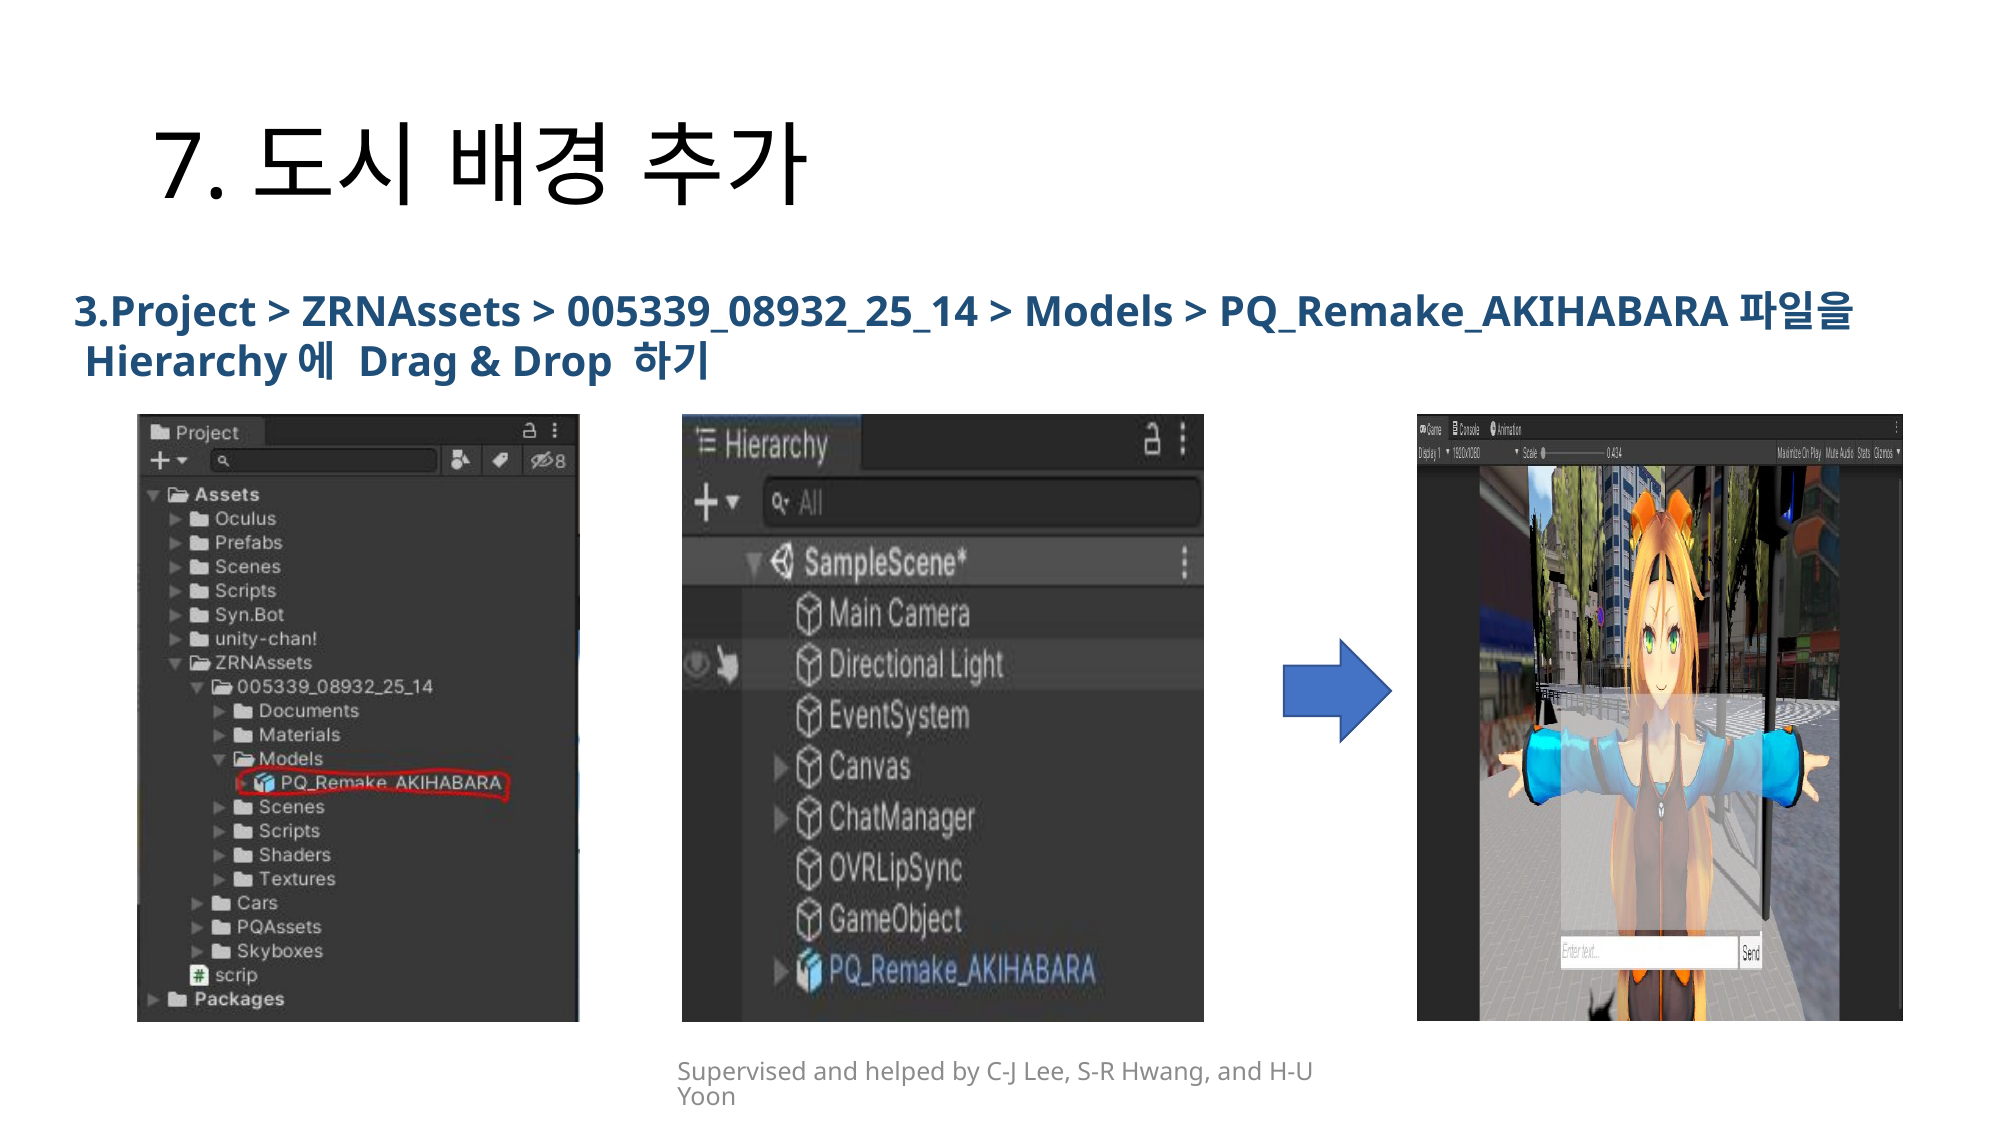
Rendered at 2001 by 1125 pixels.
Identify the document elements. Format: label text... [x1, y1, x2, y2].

picture [137, 414, 580, 1022]
footer Supervised and helped by C-J Lee, S-R Hwang, and H-U Yoon [662, 1042, 1338, 1103]
text_box 3.Project > ZRNAssets > 005339_08932_25_14 > Models > PQ_Remake_AKIHABARA파일을 Hierarchy에 Drag & Drop 하기 [58, 277, 1929, 393]
picture [1417, 414, 1903, 1021]
title 7.도시 배경 추가 [137, 59, 1863, 277]
picture [682, 414, 1204, 1022]
text_box [1282, 638, 1393, 744]
